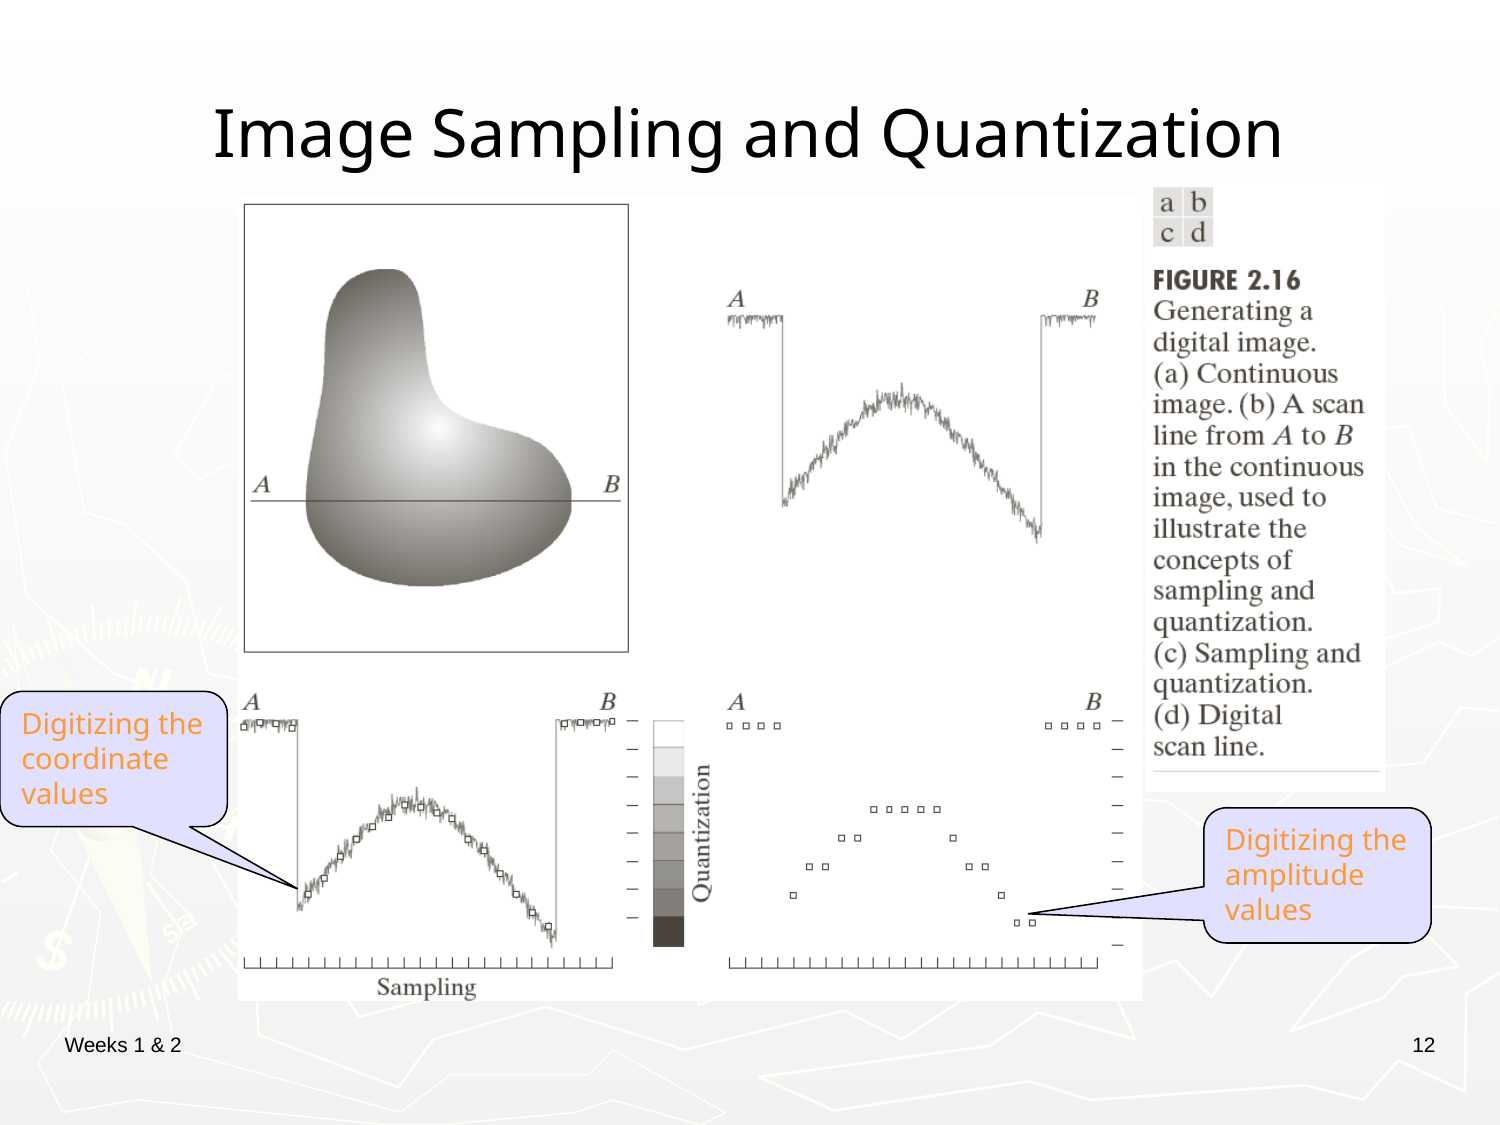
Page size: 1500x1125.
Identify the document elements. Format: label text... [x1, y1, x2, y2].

text_box Digitizing the coordinate values [0, 691, 232, 865]
picture [1144, 178, 1386, 792]
slide_number Weeks 1 & 2 [49, 1024, 426, 1103]
text_box Digitizing the amplitude values [1147, 807, 1432, 943]
title Image Sampling and Quantization [49, 37, 1451, 226]
picture [237, 197, 1143, 1001]
slide_number 12 [1074, 1024, 1451, 1103]
